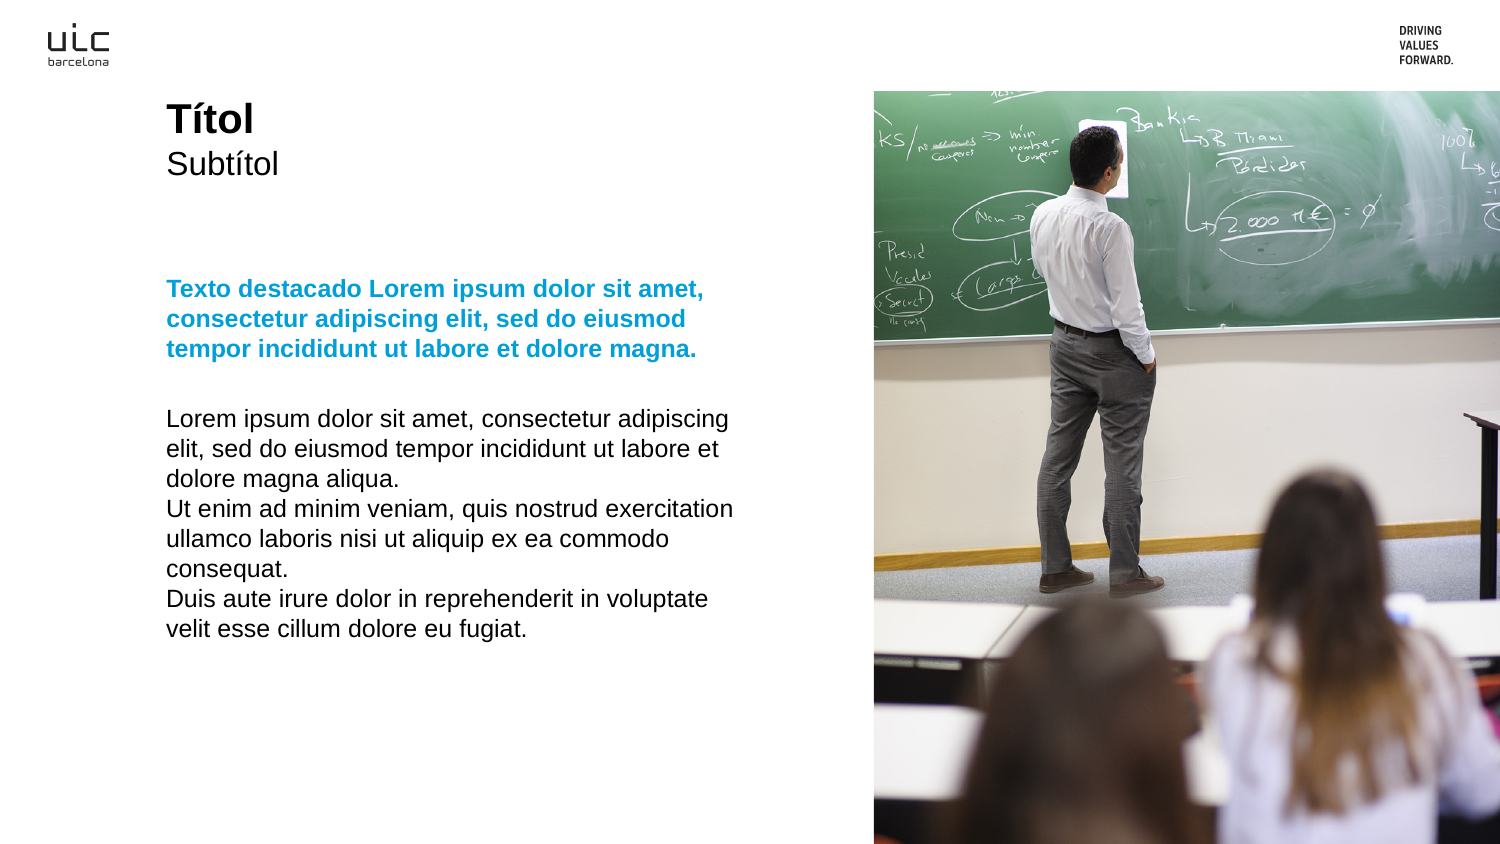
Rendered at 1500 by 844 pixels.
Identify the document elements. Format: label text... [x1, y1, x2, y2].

list Títol [166, 90, 744, 139]
list Subtítol [166, 139, 744, 205]
picture [47, 22, 110, 67]
list Lorem ipsum dolor sit amet, consectetur adipiscing elit, sed do eiusmod tempor incididunt ut labore et dolore magna aliqua. Ut enim ad minim veniam, quis nostrud exercitation ullamco laboris nisi ut aliquip ex ea commodo consequat. Duis aute irure dolor in reprehenderit in voluptate velit esse cillum dolore eu fugiat. [165, 402, 744, 793]
picture [873, 91, 1500, 844]
list Texto destacado Lorem ipsum dolor sit amet, consectetur adipiscing elit, sed do eiusmod tempor incididunt ut labore et dolore magna. [166, 265, 744, 396]
picture [1398, 24, 1454, 66]
